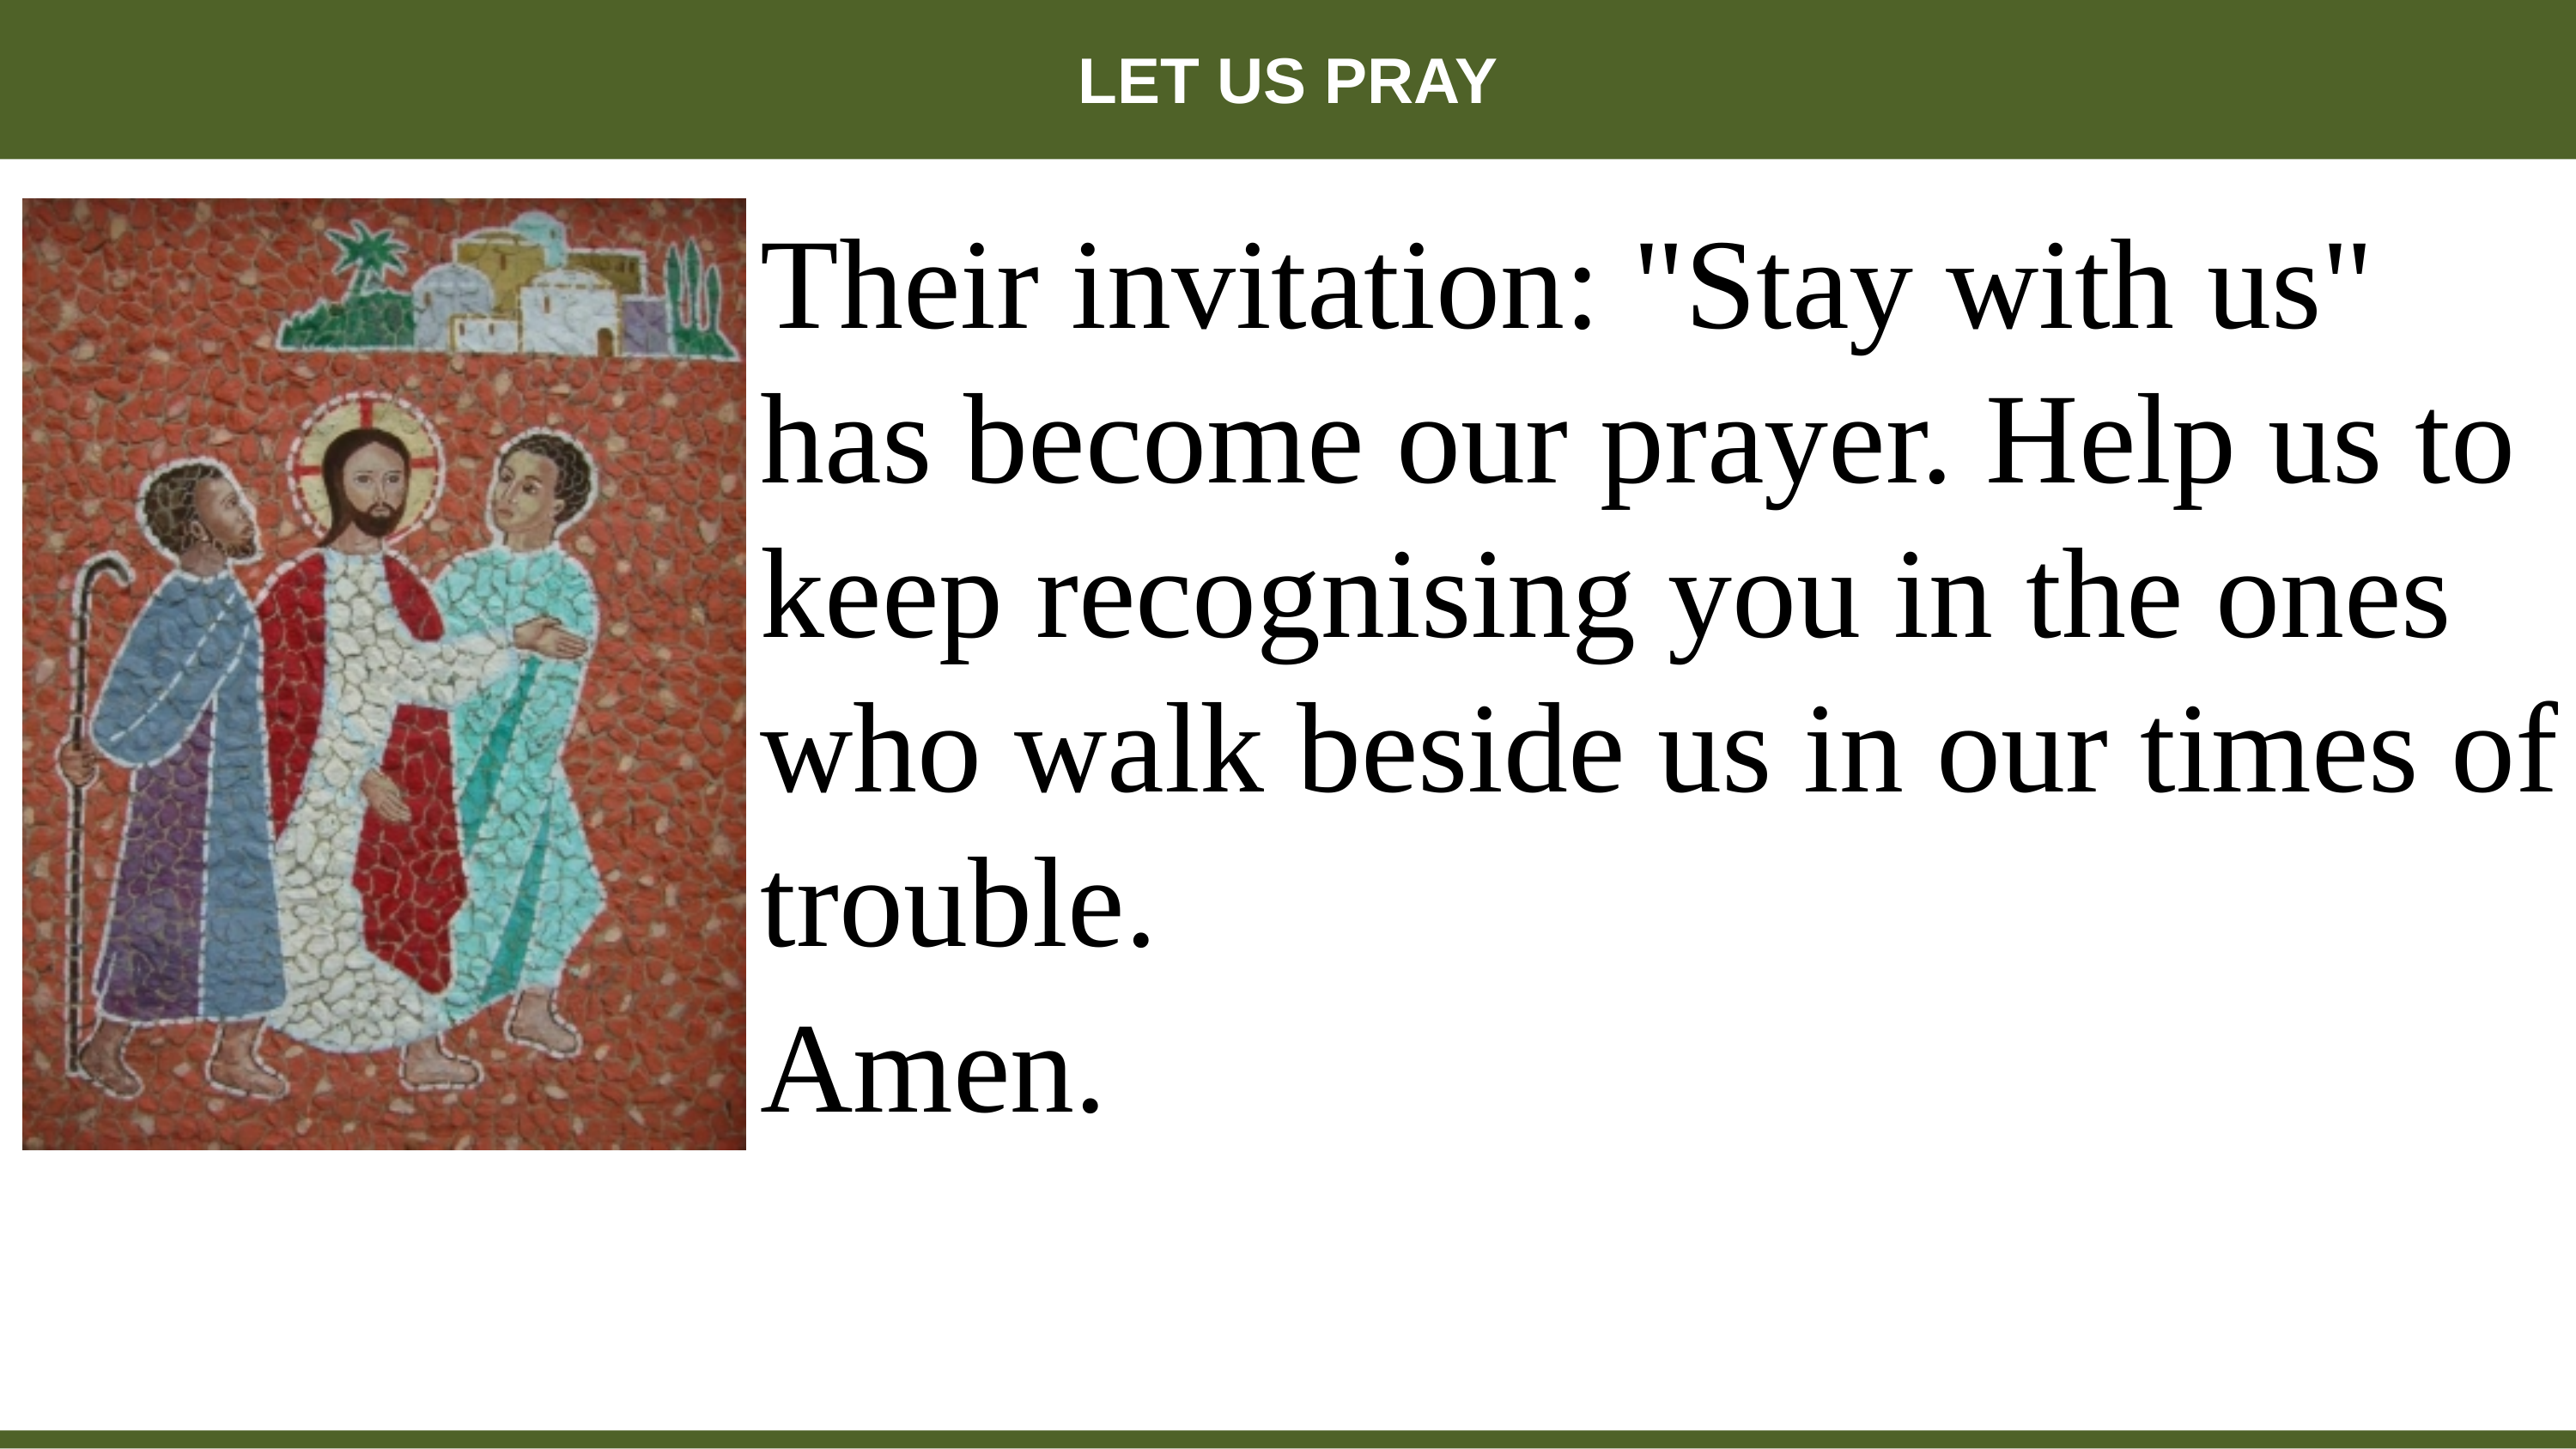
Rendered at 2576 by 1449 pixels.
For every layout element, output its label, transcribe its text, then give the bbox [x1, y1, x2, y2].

text_box [0, 1430, 2576, 1449]
title Let us pray [0, 0, 2576, 160]
picture [22, 197, 746, 1150]
subtitle Their invitation: "Stay with us" has become our prayer. Help us to keep recognising you in the ones who walk beside us in our times of trouble. Amen. [747, 192, 2576, 1413]
